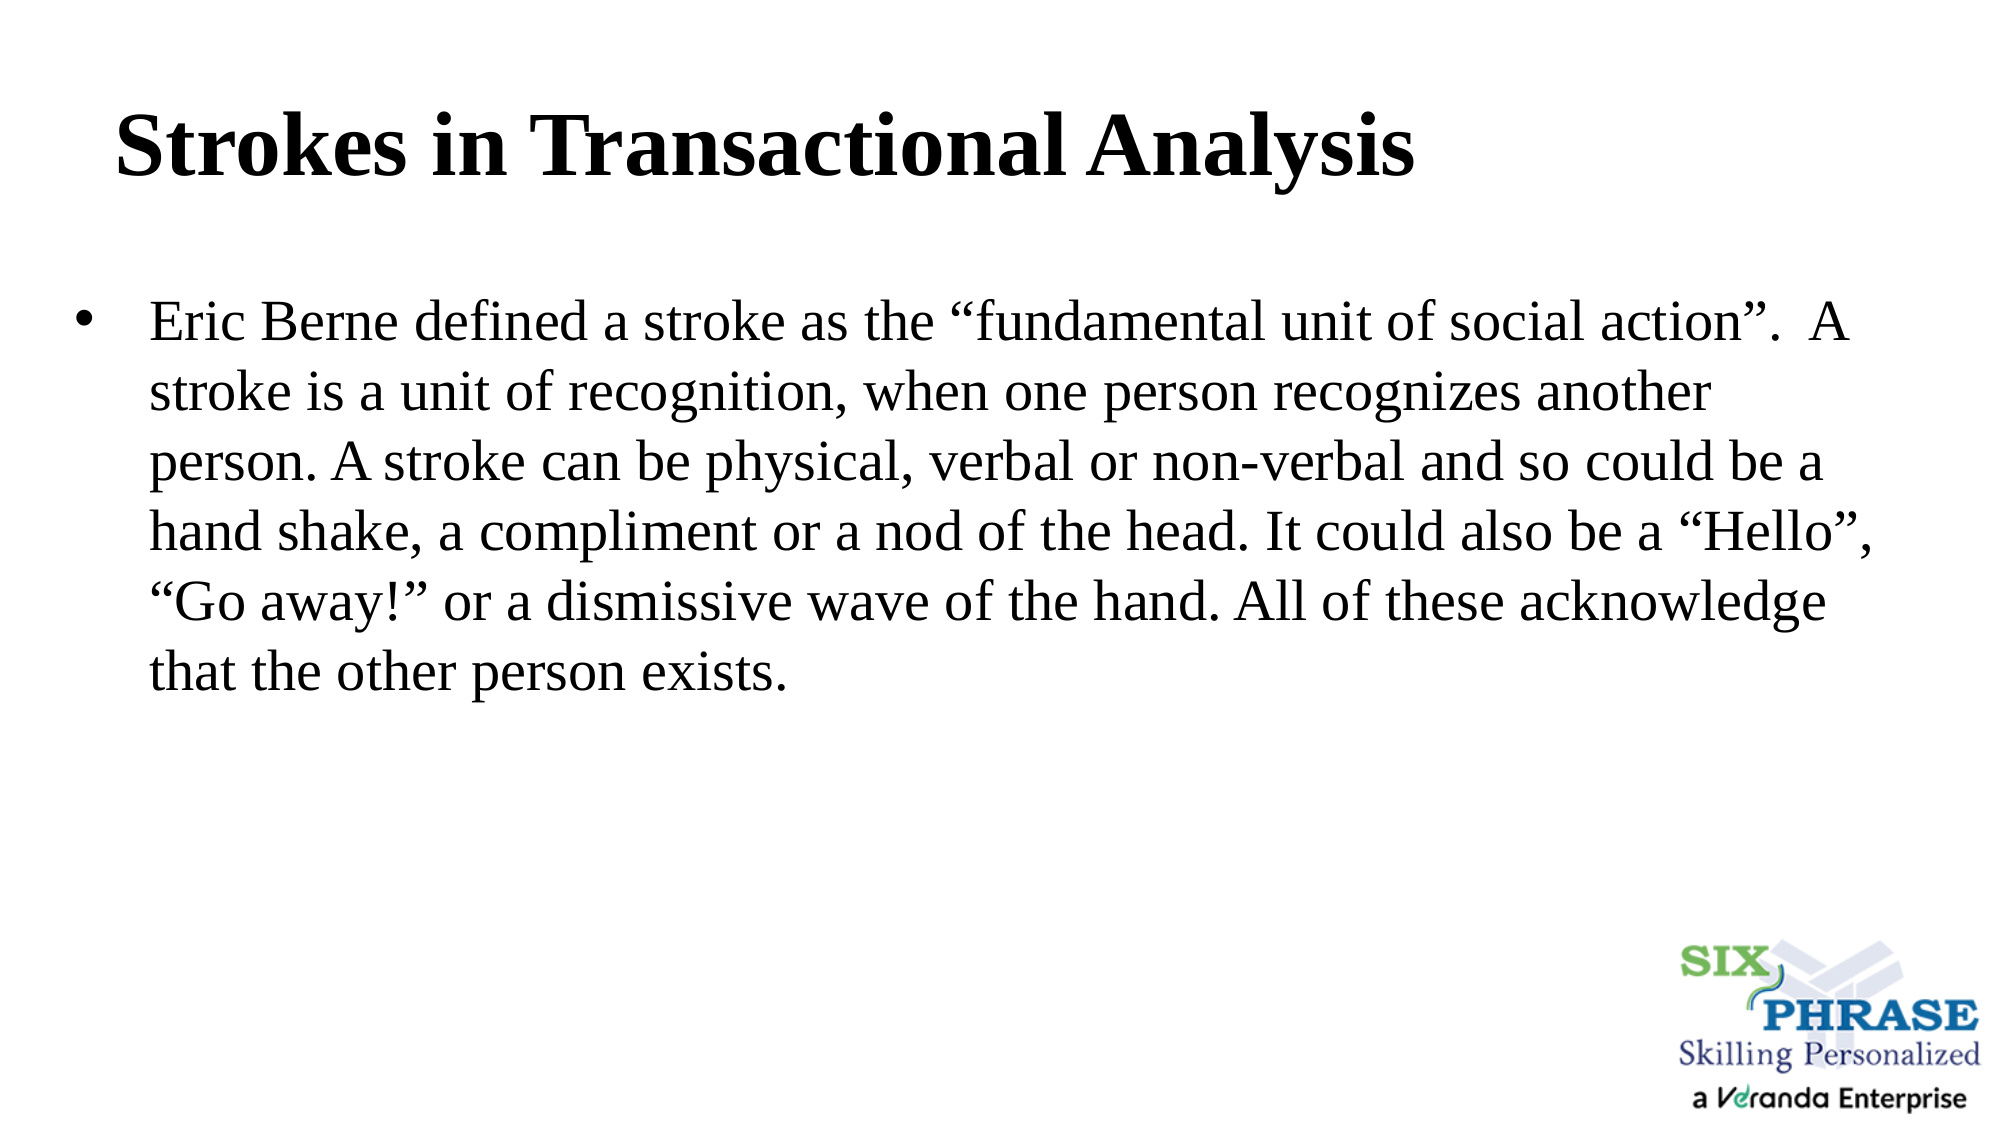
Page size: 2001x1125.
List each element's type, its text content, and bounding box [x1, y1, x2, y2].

title Strokes in Transactional Analysis [99, 45, 1900, 233]
picture [1662, 924, 2000, 1125]
text_box Eric Berne defined a stroke as the “fundamental unit of social action”. A stroke is a unit of recognition, when one person recognizes another person. A stroke can be physical, verbal or non-verbal and so could be a hand shake, a compliment or a nod of the head. It could also be a “Hello”, “Go away!” or a dismissive wave of the hand. All of these acknowledge that the other person exists. [59, 274, 1898, 710]
